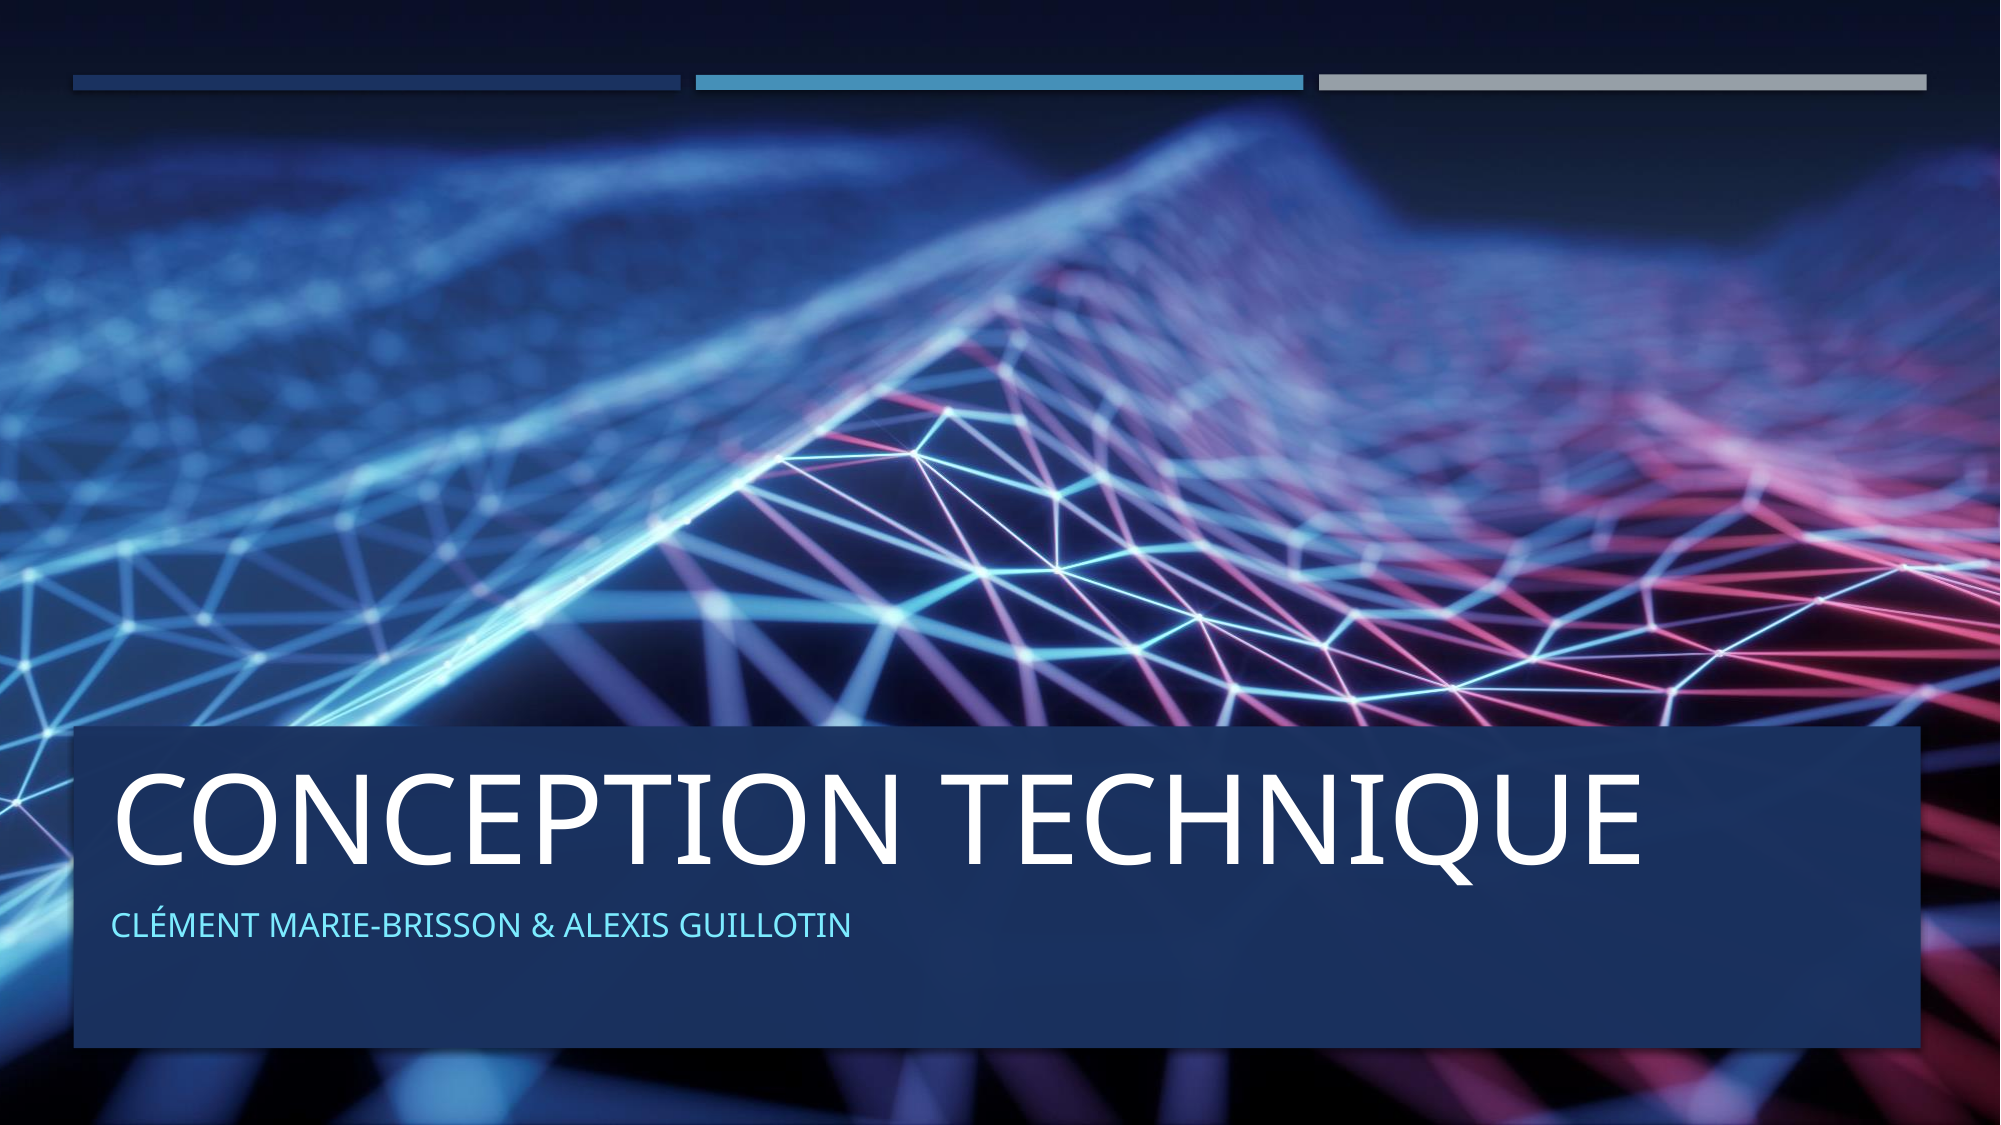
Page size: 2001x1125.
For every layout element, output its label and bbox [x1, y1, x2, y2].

picture [0, 0, 2000, 1125]
text_box [72, 73, 1928, 92]
